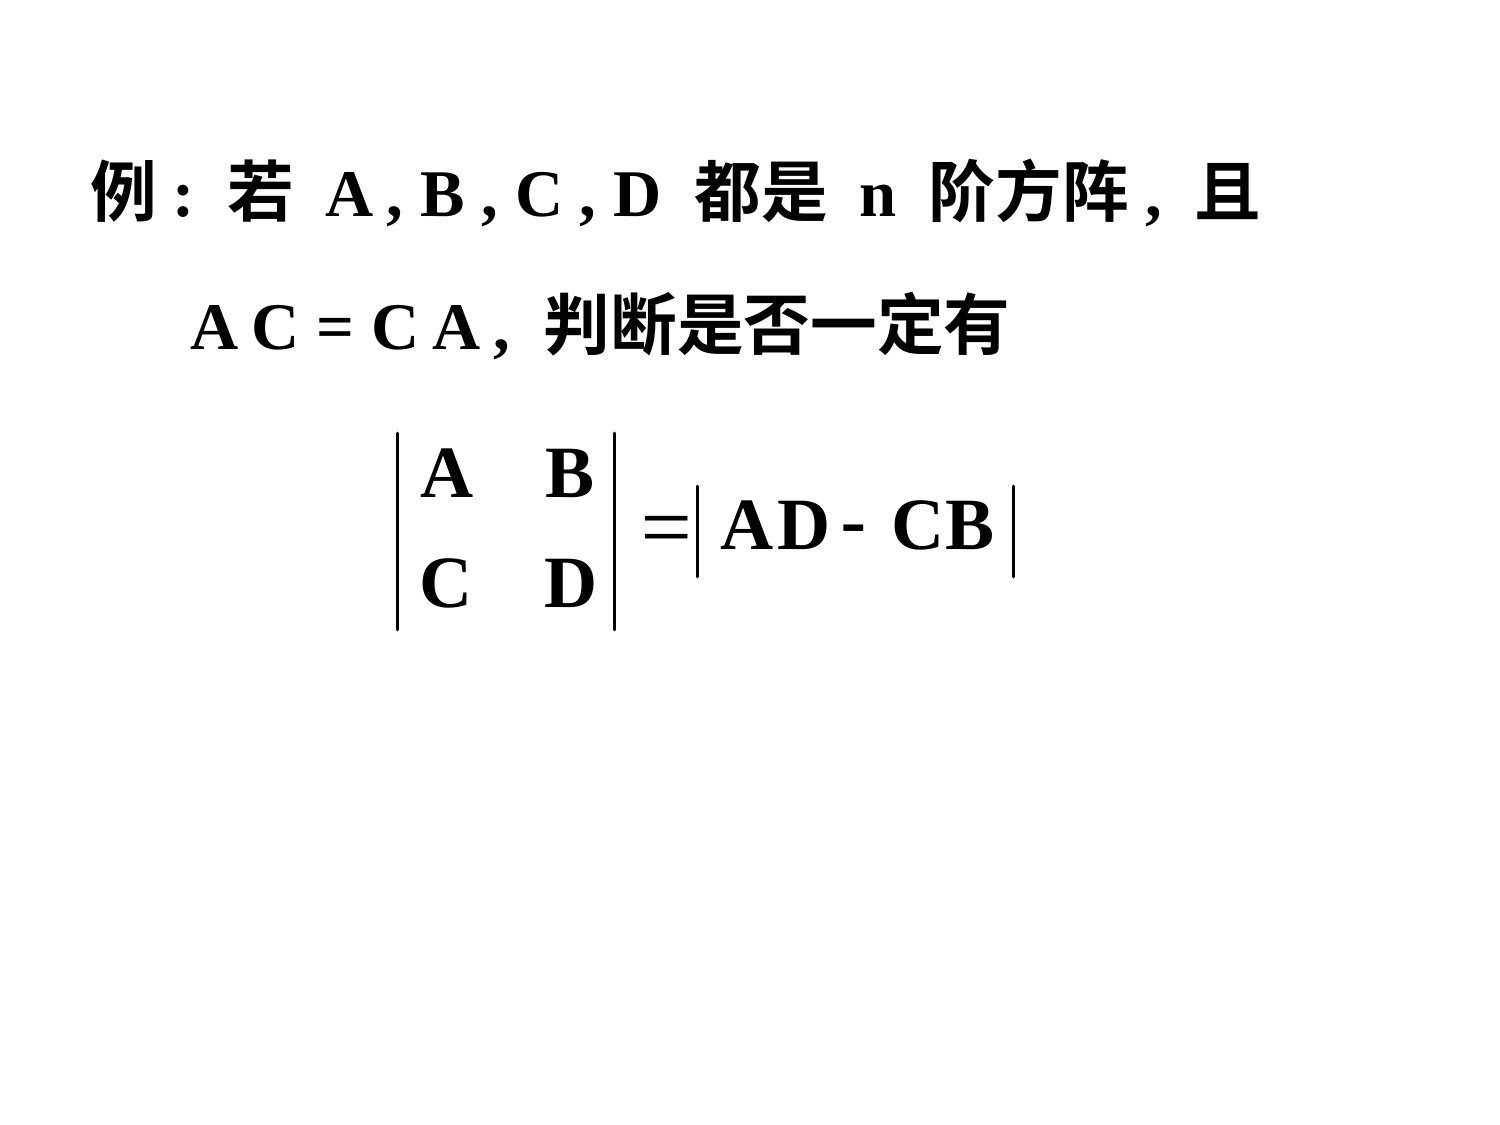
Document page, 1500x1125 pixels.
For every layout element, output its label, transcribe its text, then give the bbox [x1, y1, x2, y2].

list 例: 若 A , B , C , D 都是 n 阶方阵, 且 A C = C A , 判断是否一定有 [75, 101, 1425, 1005]
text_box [383, 420, 1034, 643]
